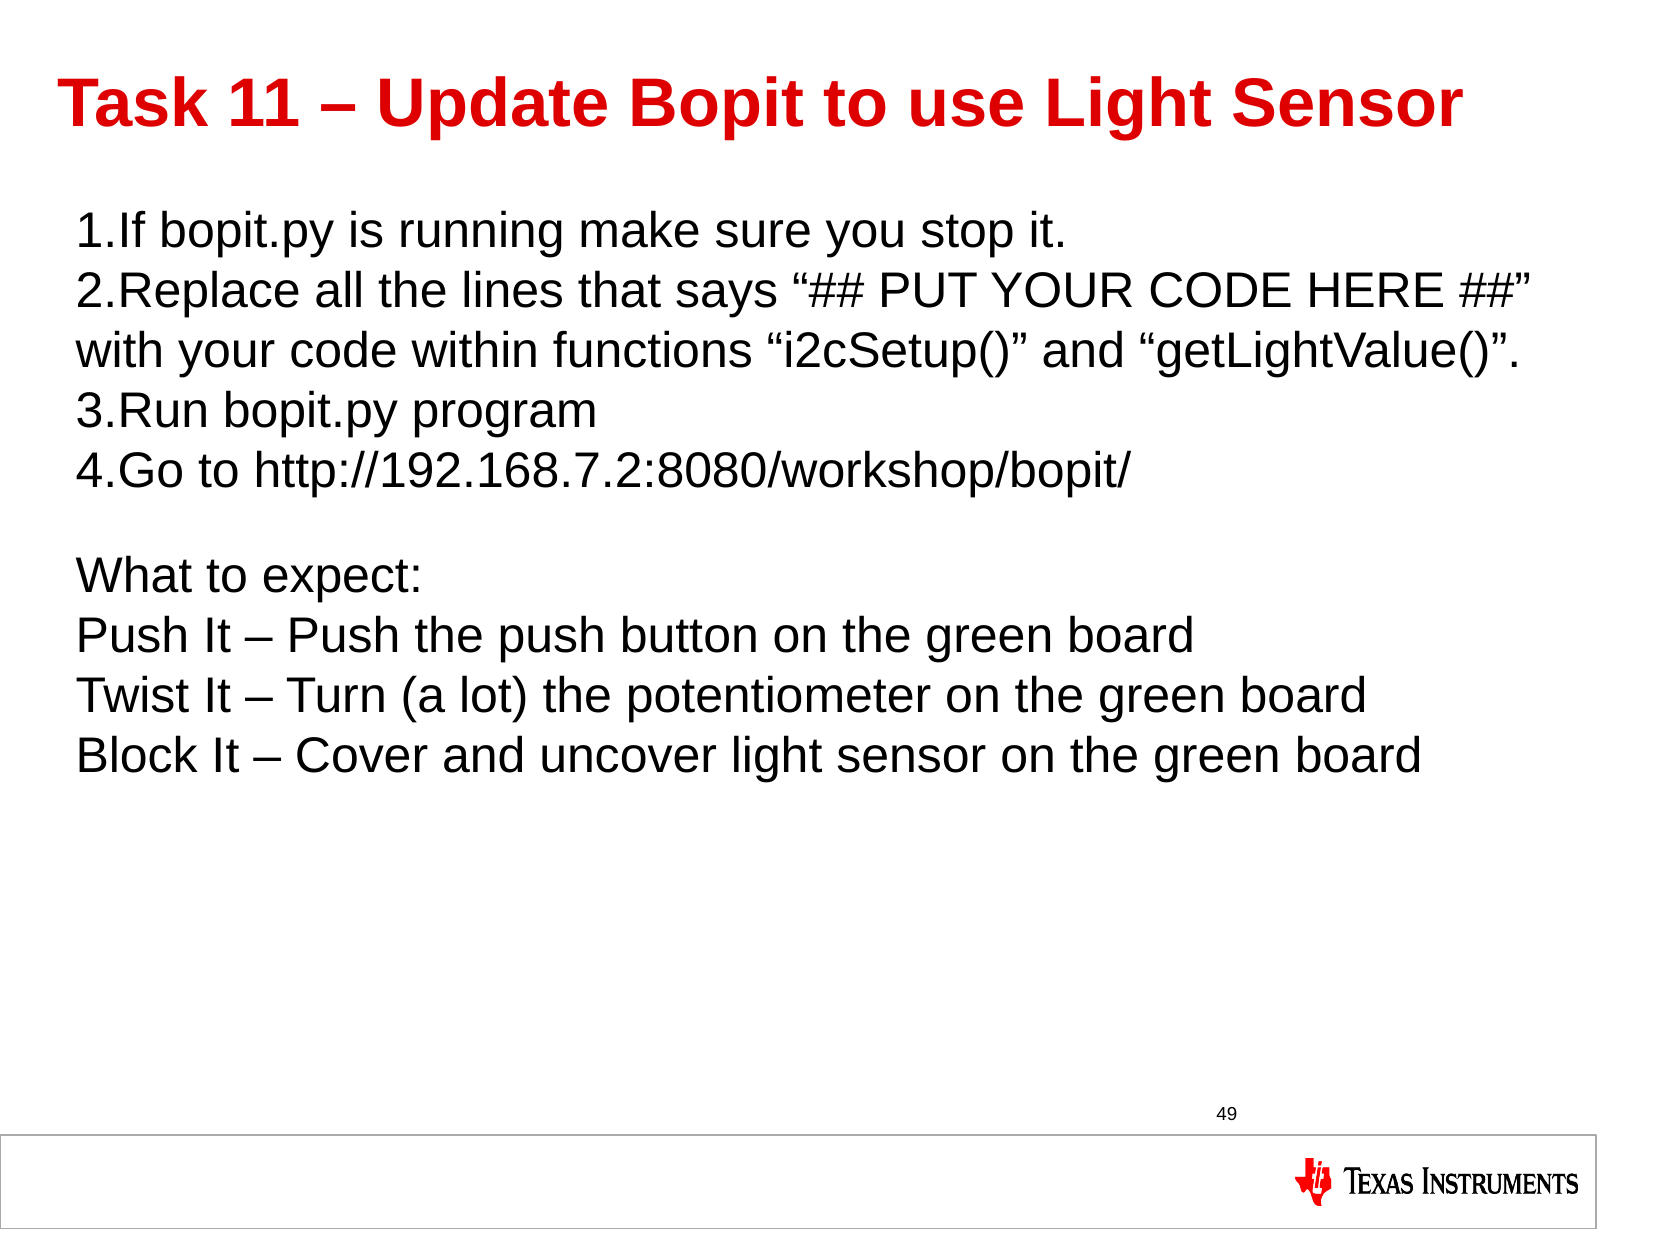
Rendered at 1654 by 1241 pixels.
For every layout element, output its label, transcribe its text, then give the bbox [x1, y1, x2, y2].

text_box 49 [1201, 1093, 1587, 1132]
text_box If bopit.py is running make sure you stop it. Replace all the lines that says “## PUT YOUR CODE HERE ##” with your code within functions “i2cSetup()” and “getLightValue()”. Run bopit.py program Go to http://192.168.7.2:8080/workshop/bopit/ What to expect: Push It – Push the push button on the green board Twist It – Turn (a lot) the potentiometer on the green board Block It – Cover and uncover light sensor on the green board [60, 189, 1592, 1084]
picture [1295, 1158, 1578, 1206]
text_box Task 11 – Update Bopit to use Light Sensor [41, 25, 1572, 173]
